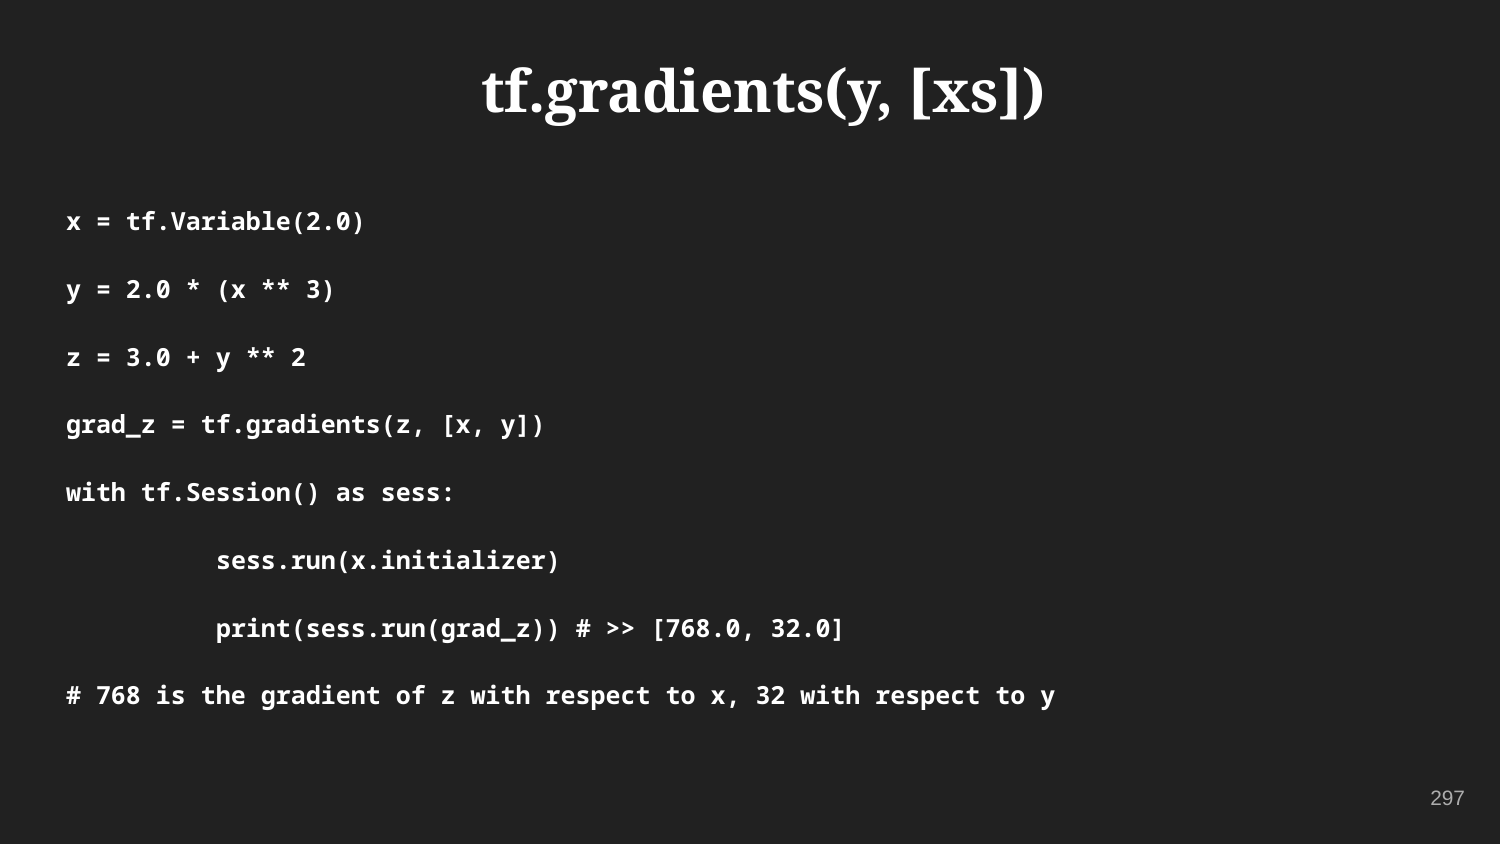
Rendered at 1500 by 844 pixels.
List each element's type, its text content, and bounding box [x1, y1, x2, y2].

slide_number 297 [1389, 764, 1480, 830]
text_box x = tf.Variable(2.0) y = 2.0 * (x ** 3) z = 3.0 + y ** 2 grad_z = tf.gradients(z, [x, y]) with tf.Session() as sess: sess.run(x.initializer) print(sess.run(grad_z)) # >> [768.0, 32.0] # 768 is the gradient of z with respect to x, 32 with respect to y [51, 186, 1449, 737]
title tf.gradients(y, [xs]) [99, 38, 1428, 164]
